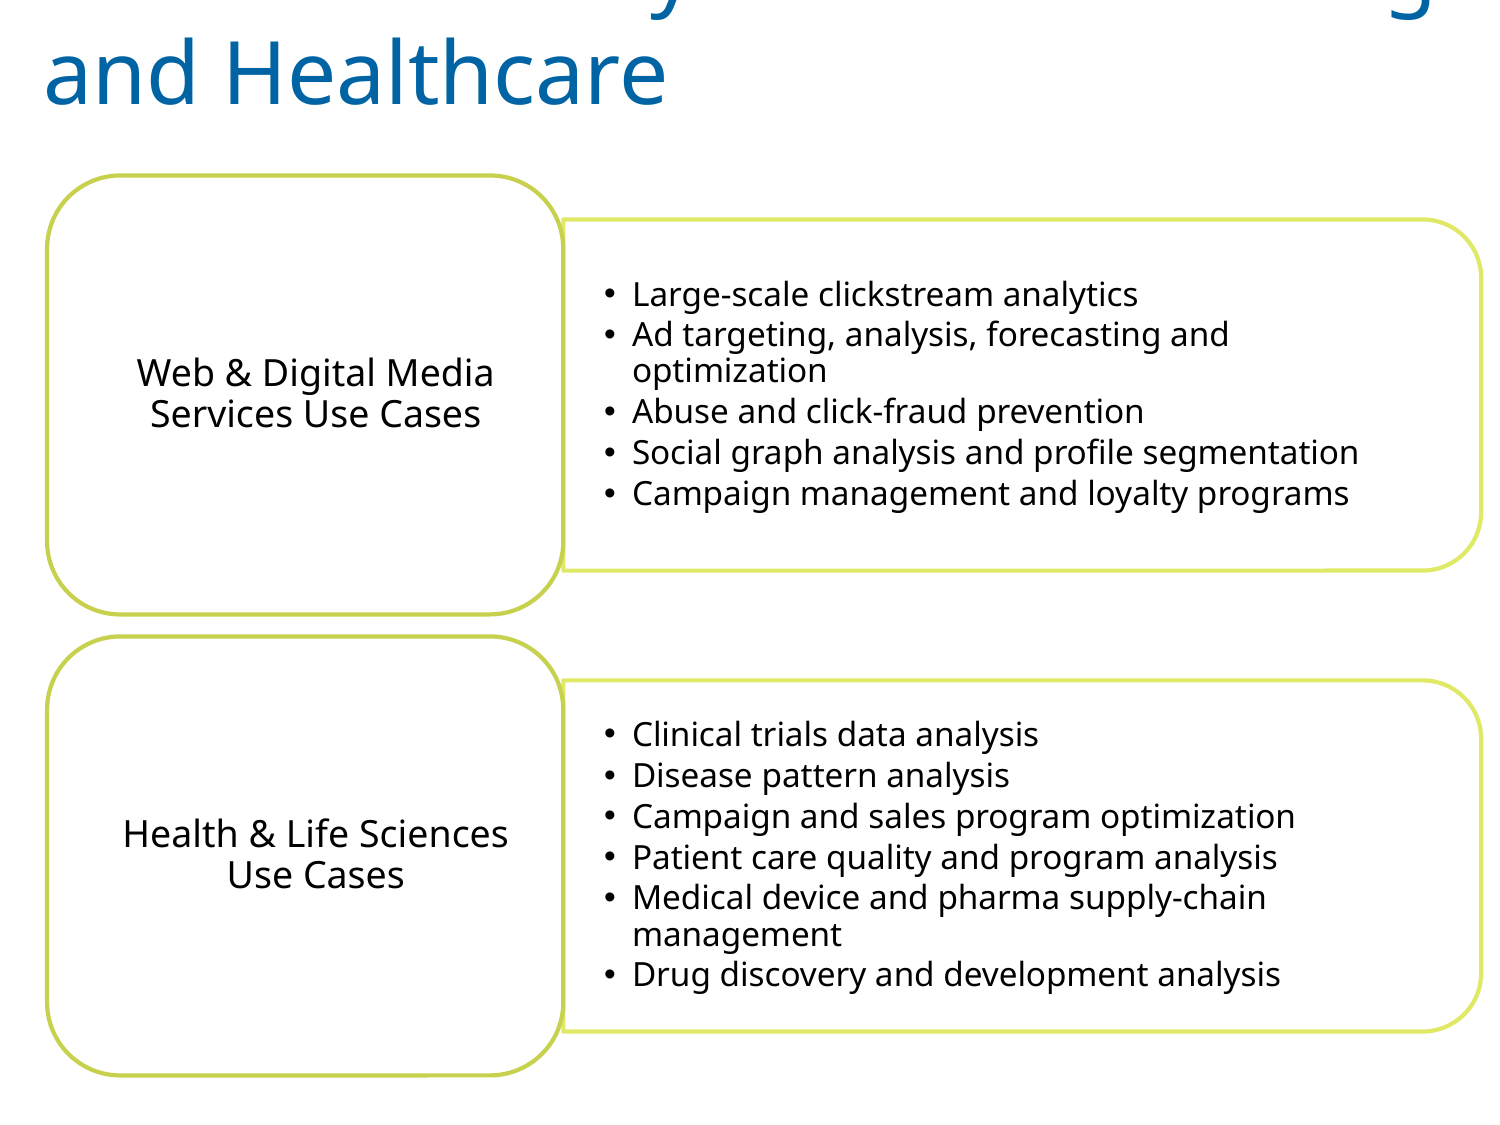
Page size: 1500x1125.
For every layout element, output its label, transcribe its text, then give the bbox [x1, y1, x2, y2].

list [46, 175, 1482, 1076]
text_box Predictive Analytics Use – Banking and Healthcare [28, 49, 1500, 137]
